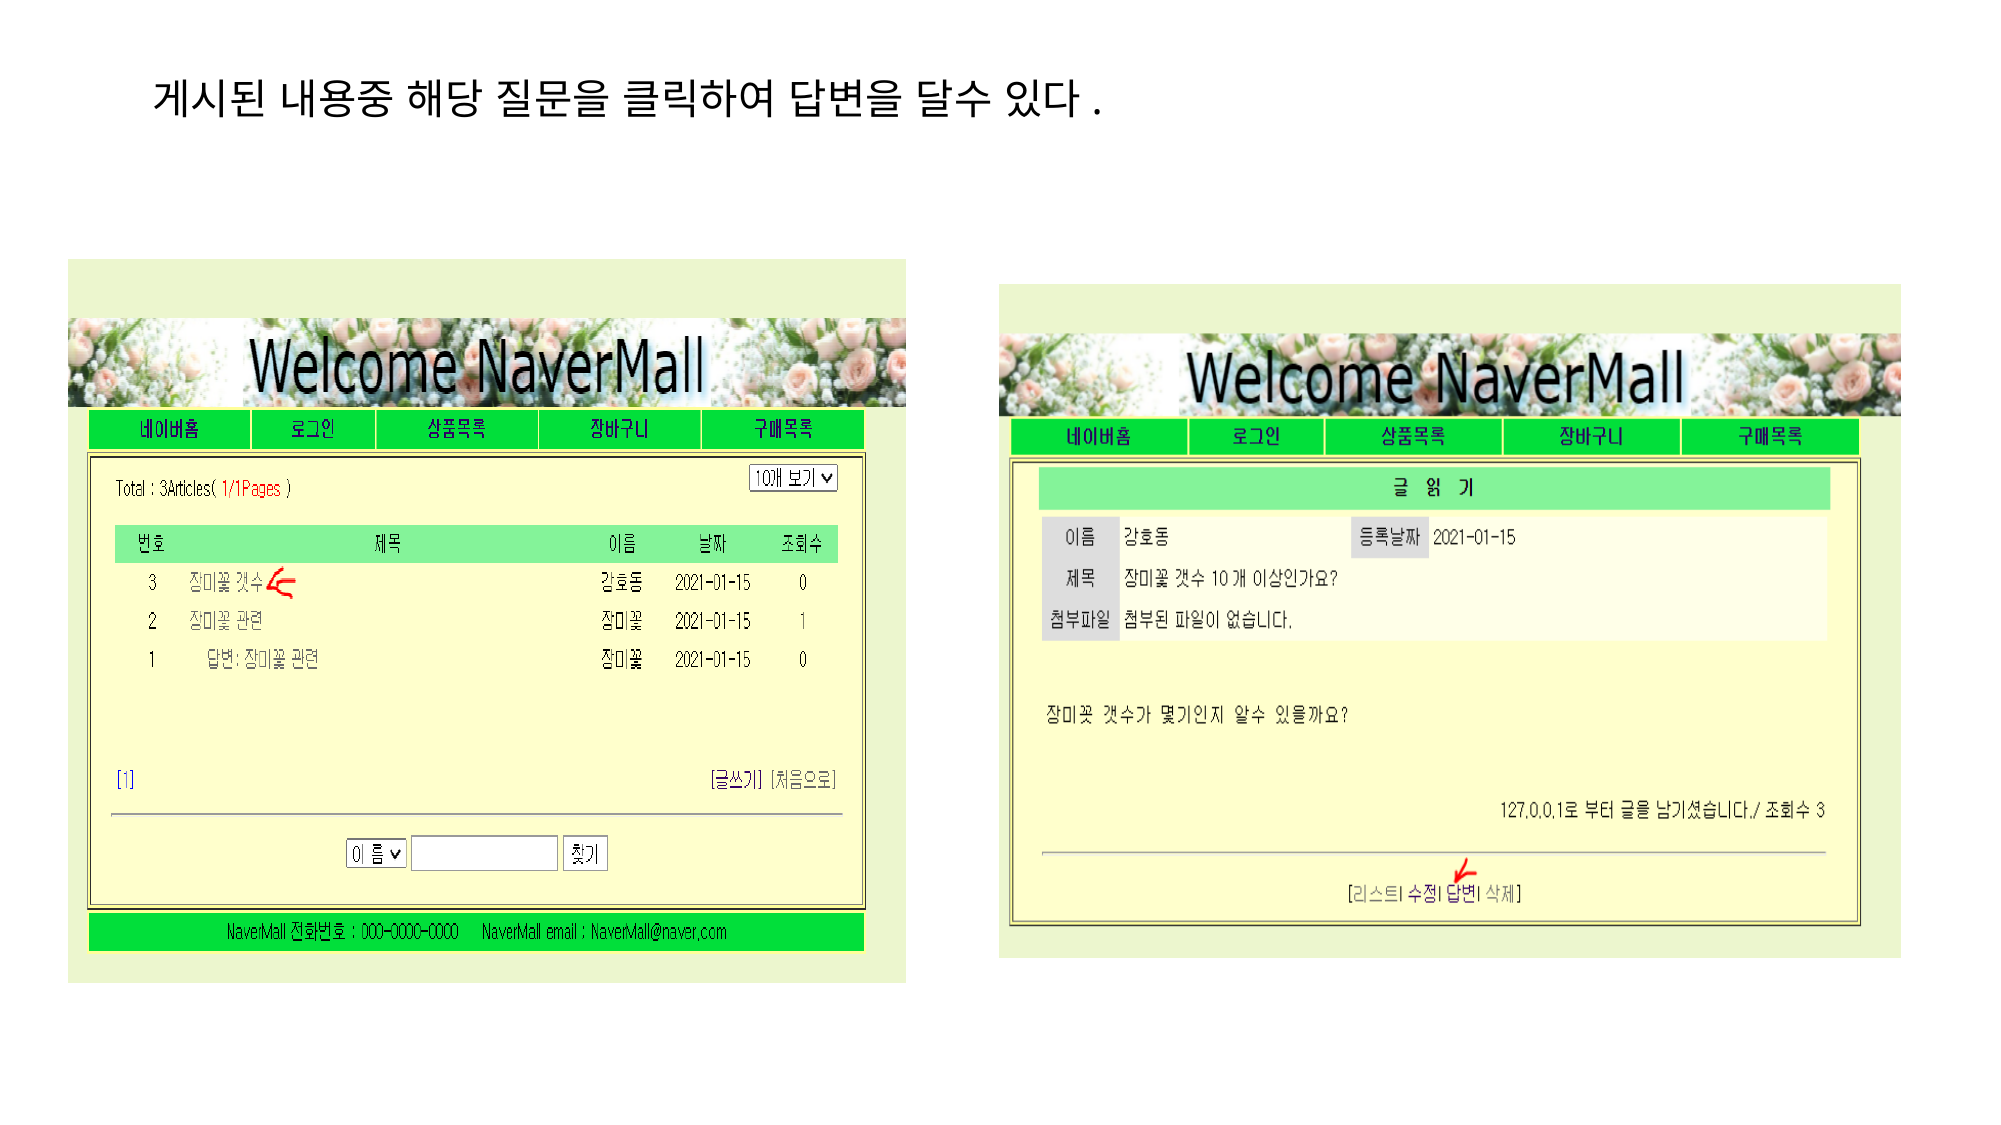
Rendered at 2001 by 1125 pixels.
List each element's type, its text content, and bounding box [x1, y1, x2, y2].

title 게시된 내용중 해당 질문을 클릭하여 답변을 달수 있다. [137, 59, 1863, 143]
picture [999, 284, 1901, 958]
picture [68, 259, 906, 983]
